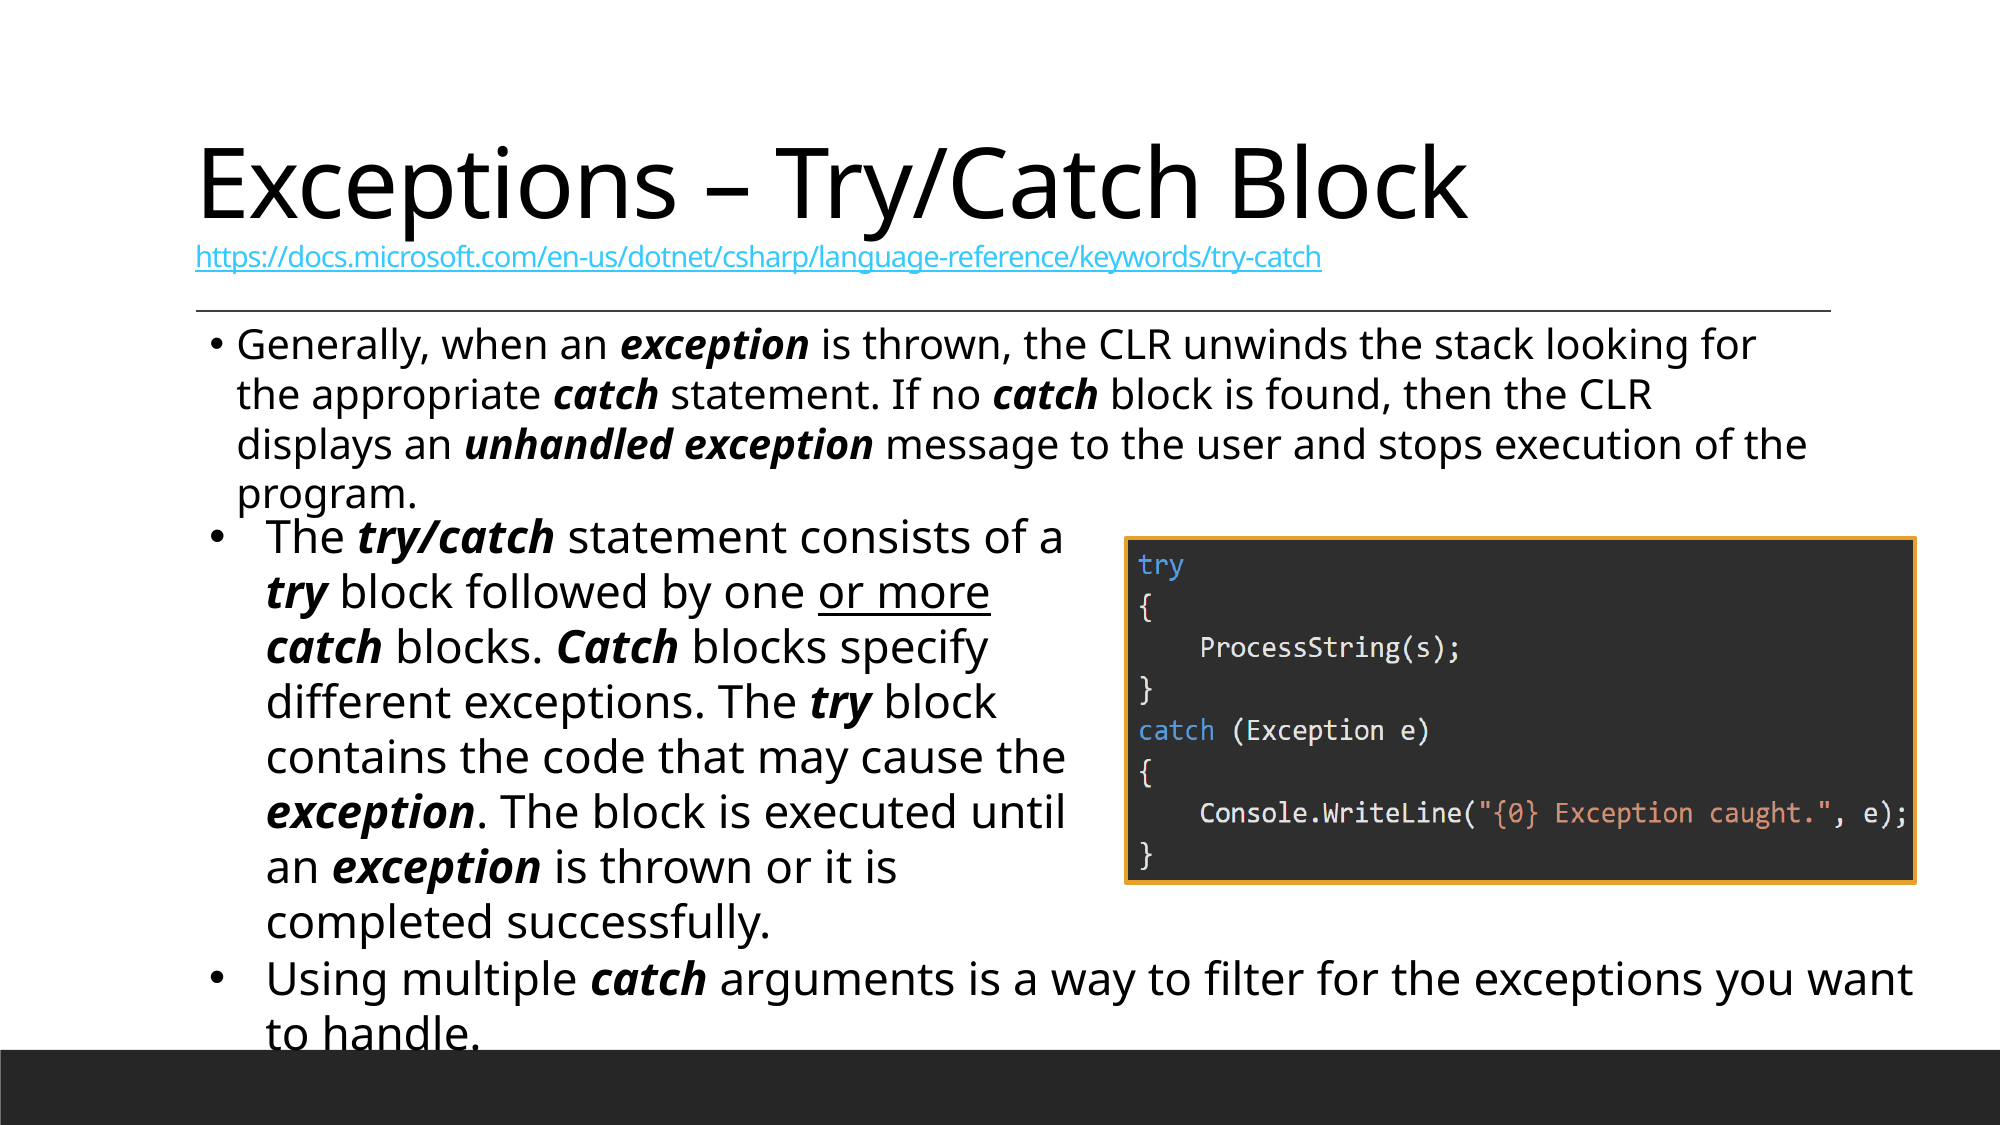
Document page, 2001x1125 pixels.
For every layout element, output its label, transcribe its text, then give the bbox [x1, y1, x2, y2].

text_box The try/catch statement consists of a try block followed by one or more catch blocks. Catch blocks specify different exceptions. The try block contains the code that may cause the exception. The block is executed until an exception is thrown or it is completed successfully. [194, 500, 1104, 941]
title Exceptions – Try/Catch Block https://docs.microsoft.com/en-us/dotnet/csharp/language-reference/keywords/try-catch [180, 44, 1830, 283]
list Generally, when an exception is thrown, the CLR unwinds the stack looking for the appropriate catch statement. If no catch block is found, then the CLR displays an unhandled exception message to the user and stops execution of the program. [180, 310, 1820, 527]
picture [1127, 539, 1914, 881]
text_box Using multiple catch arguments is a way to filter for the exceptions you want to handle. [194, 941, 1946, 1067]
